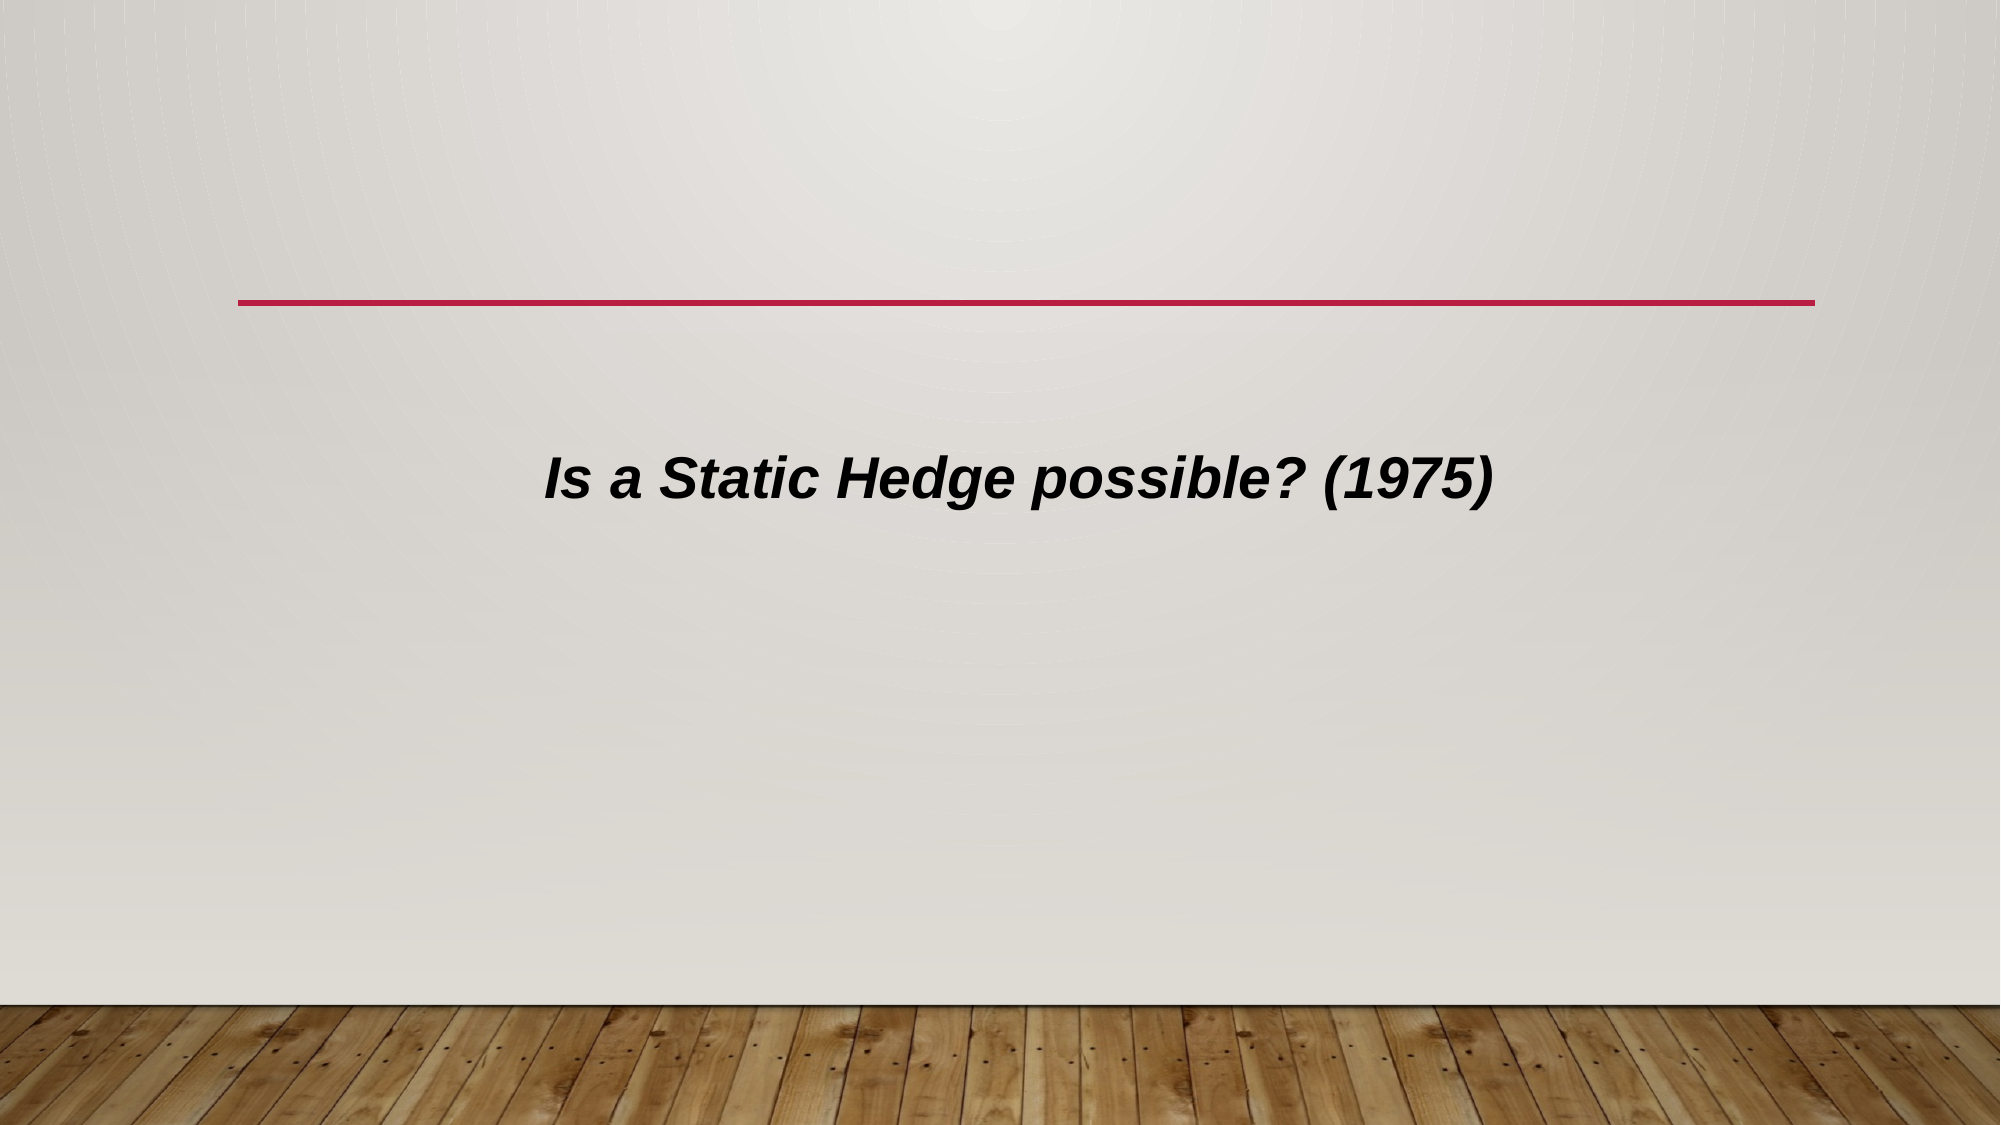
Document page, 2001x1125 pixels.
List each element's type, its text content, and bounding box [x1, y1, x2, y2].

picture [0, 1005, 2000, 1125]
text_box Is a Static Hedge possible? (1975) [529, 431, 1511, 518]
